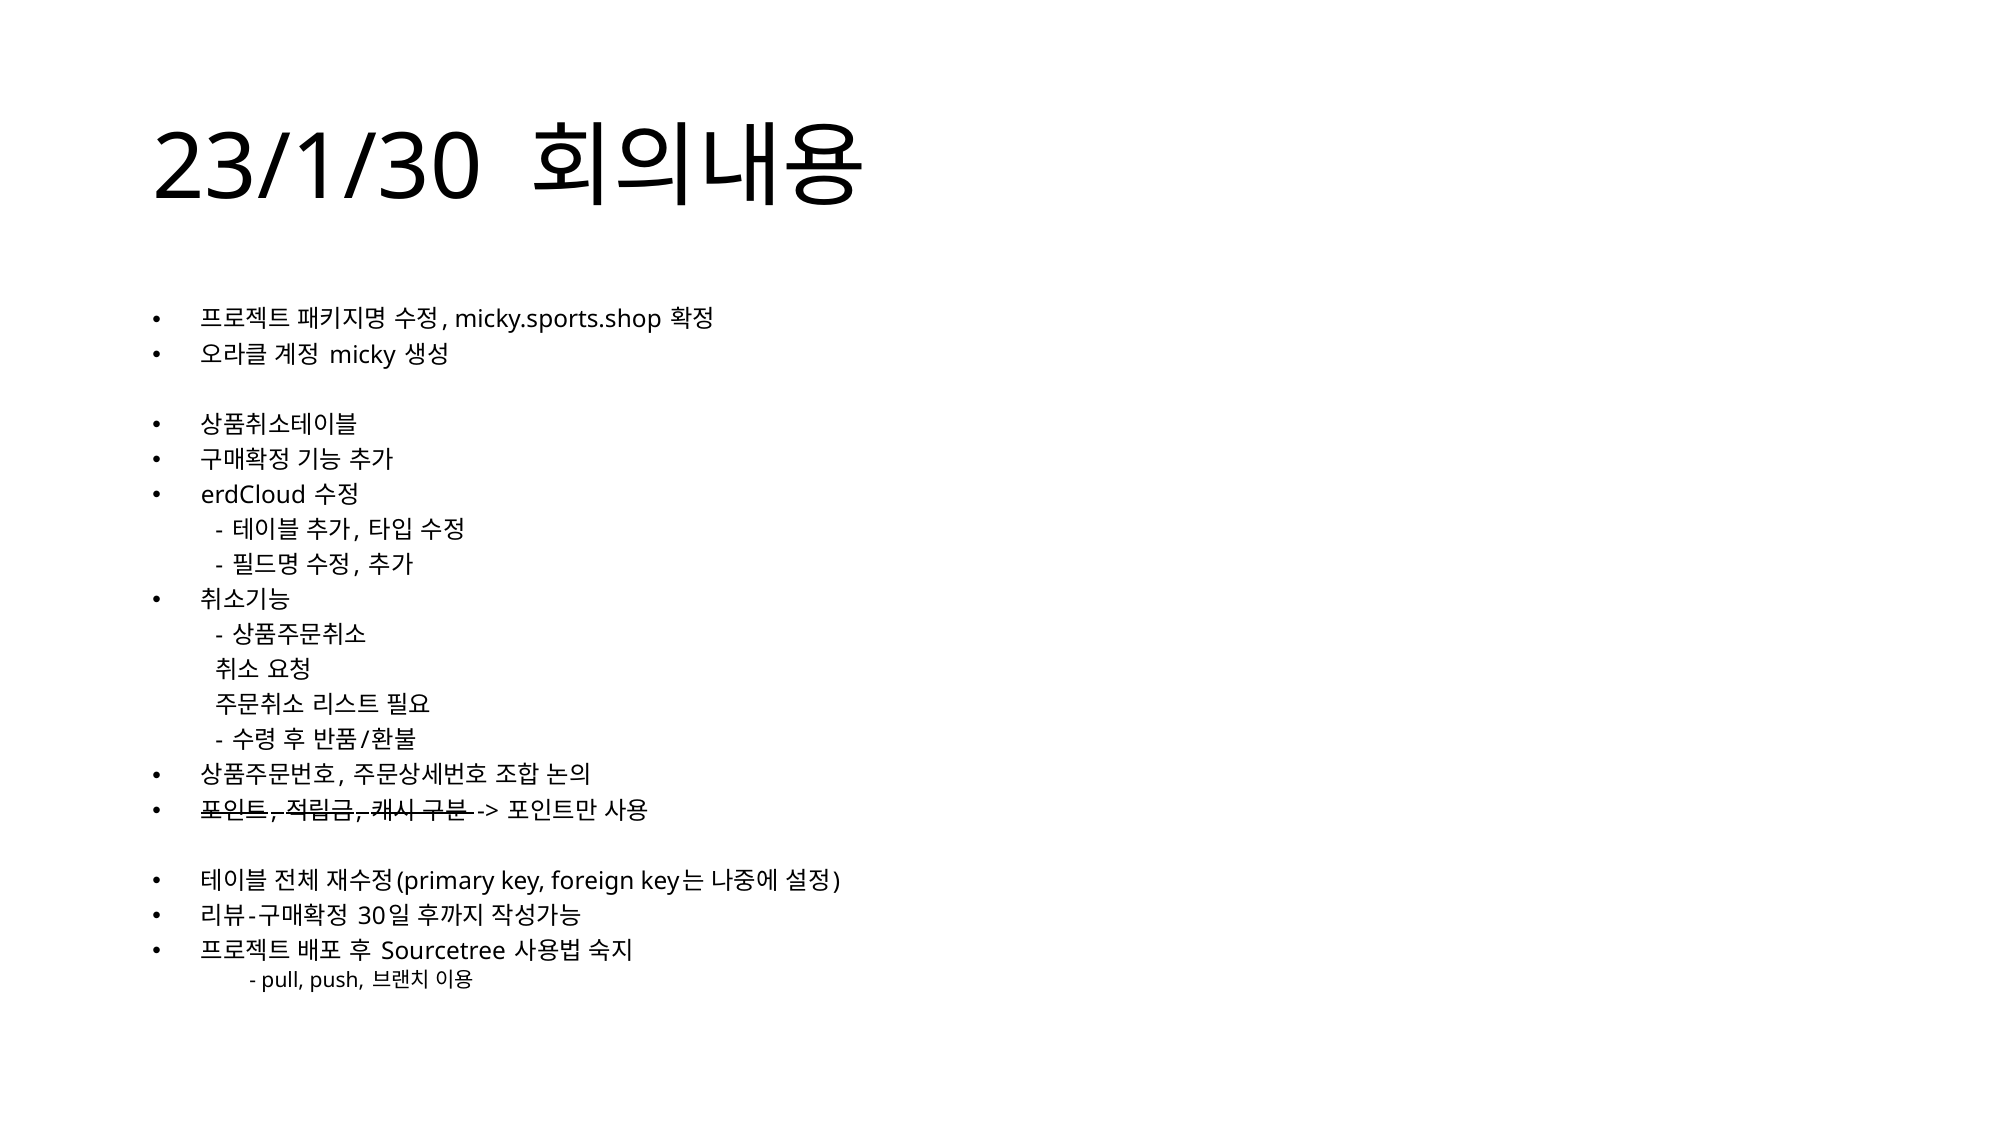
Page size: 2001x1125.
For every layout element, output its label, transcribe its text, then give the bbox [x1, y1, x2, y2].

list 프로젝트 패키지명 수정, micky.sports.shop 확정 오라클 계정 micky 생성 상품취소테이블 구매확정 기능 추가 erdCloud 수정 - 테이블 추가, 타입 수정 - 필드명 수정, 추가 취소기능 - 상품주문취소 취소 요청 주문취소 리스트 필요 - 수령 후 반품/환불 상품주문번호, 주문상세번호 조합 논의 포인트, 적립금, 캐시 구분 -> 포인트만 사용 테이블 전체 재수정(primary key, foreign key는 나중에 설정) 리뷰-구매확정 30일 후까지 작성가능 프로젝트 배포 후 Sourcetree 사용법 숙지 - pull, push, 브랜치 이용 [137, 299, 1863, 1014]
title 23/1/30 회의내용 [137, 59, 1863, 278]
